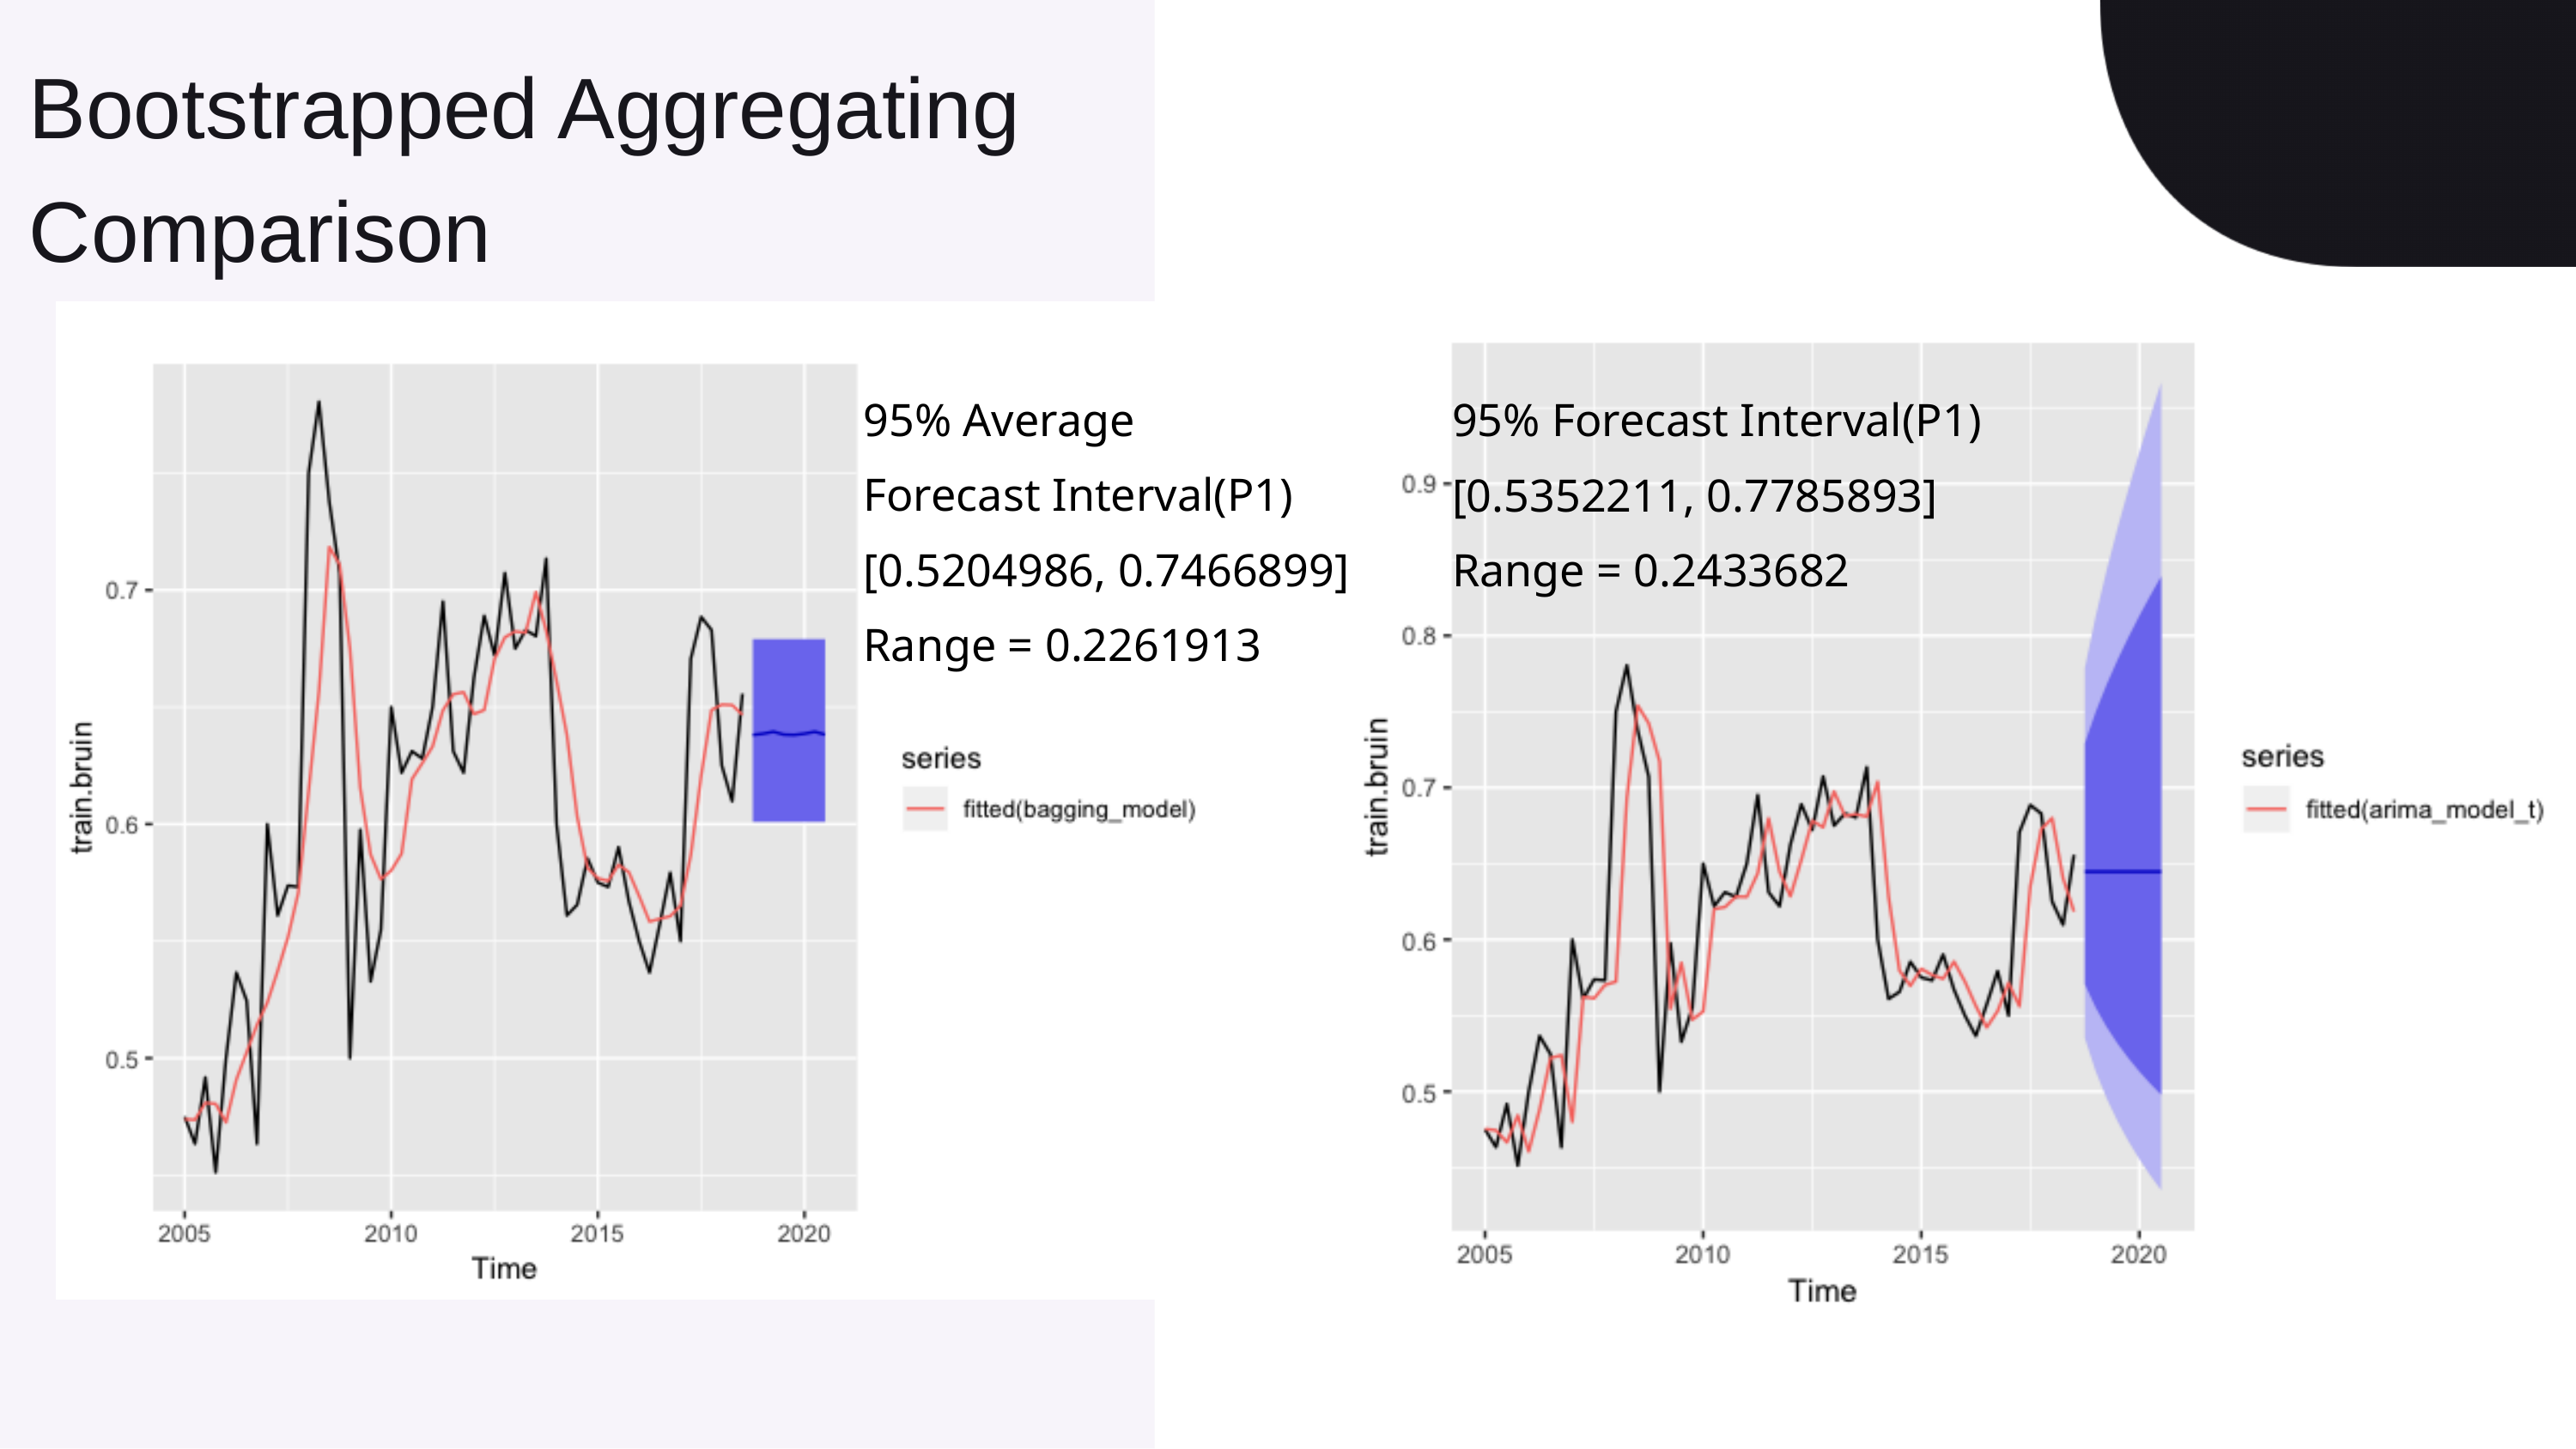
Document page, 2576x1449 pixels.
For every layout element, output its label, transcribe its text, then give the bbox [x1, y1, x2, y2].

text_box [28, 32, 1123, 413]
text_box [0, 0, 1155, 1449]
picture [1350, 0, 2576, 1324]
text_box 95% Average Forecast Interval(P1) [0.5204986, 0.7466899] Range = 0.2261913 [1230, 370, 1346, 674]
picture [55, 301, 1226, 1300]
